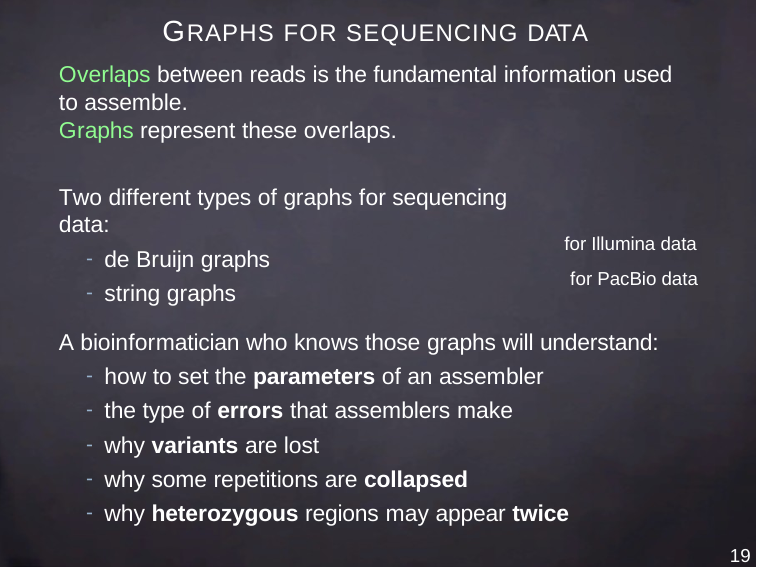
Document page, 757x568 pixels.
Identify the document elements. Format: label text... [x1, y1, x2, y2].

picture [0, 0, 756, 567]
text_box Two different types of graphs for sequencing data: de Bruijn graphs string graphs [56, 182, 562, 307]
text_box for Illumina data for PacBio data [562, 220, 699, 289]
text_box Overlaps between reads is the fundamental information used to assemble. Graphs represent these overlaps. [56, 58, 699, 143]
text_box A bioinformatician who knows those graphs will understand: how to set the parameters of an assembler the type of errors that assemblers make why variants are lost why some repetitions are collapsed why heterozygous regions may appear twice [56, 327, 662, 527]
slide_number 19 [725, 543, 755, 568]
title GRAPHS FOR SEQUENCING DATA [65, 12, 691, 58]
